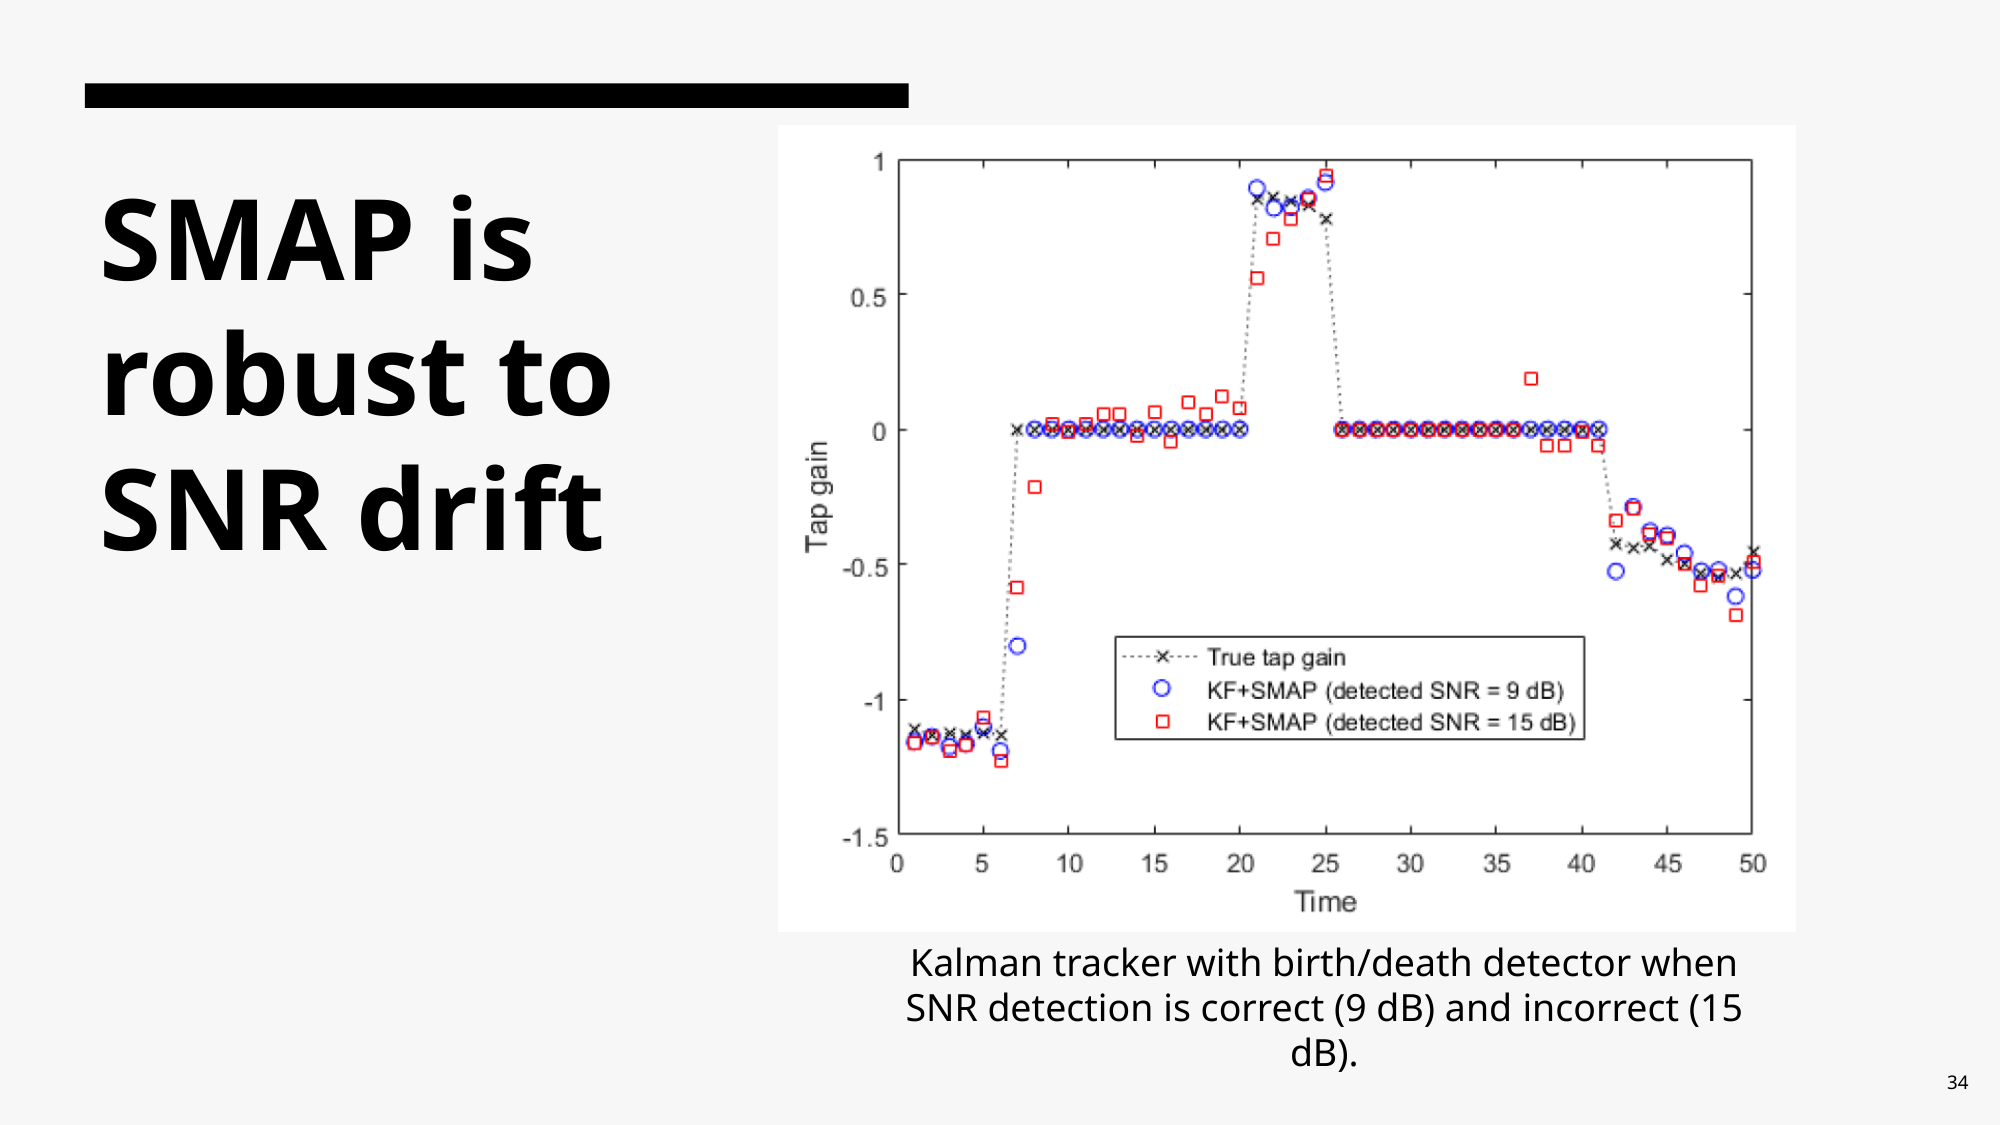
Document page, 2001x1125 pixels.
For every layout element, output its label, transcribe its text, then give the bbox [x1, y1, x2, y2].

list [778, 125, 1796, 932]
slide_number 34 [1879, 1053, 1984, 1114]
title SMAP is robust to SNR drift [84, 160, 714, 960]
text_box Kalman tracker with birth/death detector when SNR detection is correct (9 dB) and incorrect (15 dB). [884, 932, 1764, 1082]
